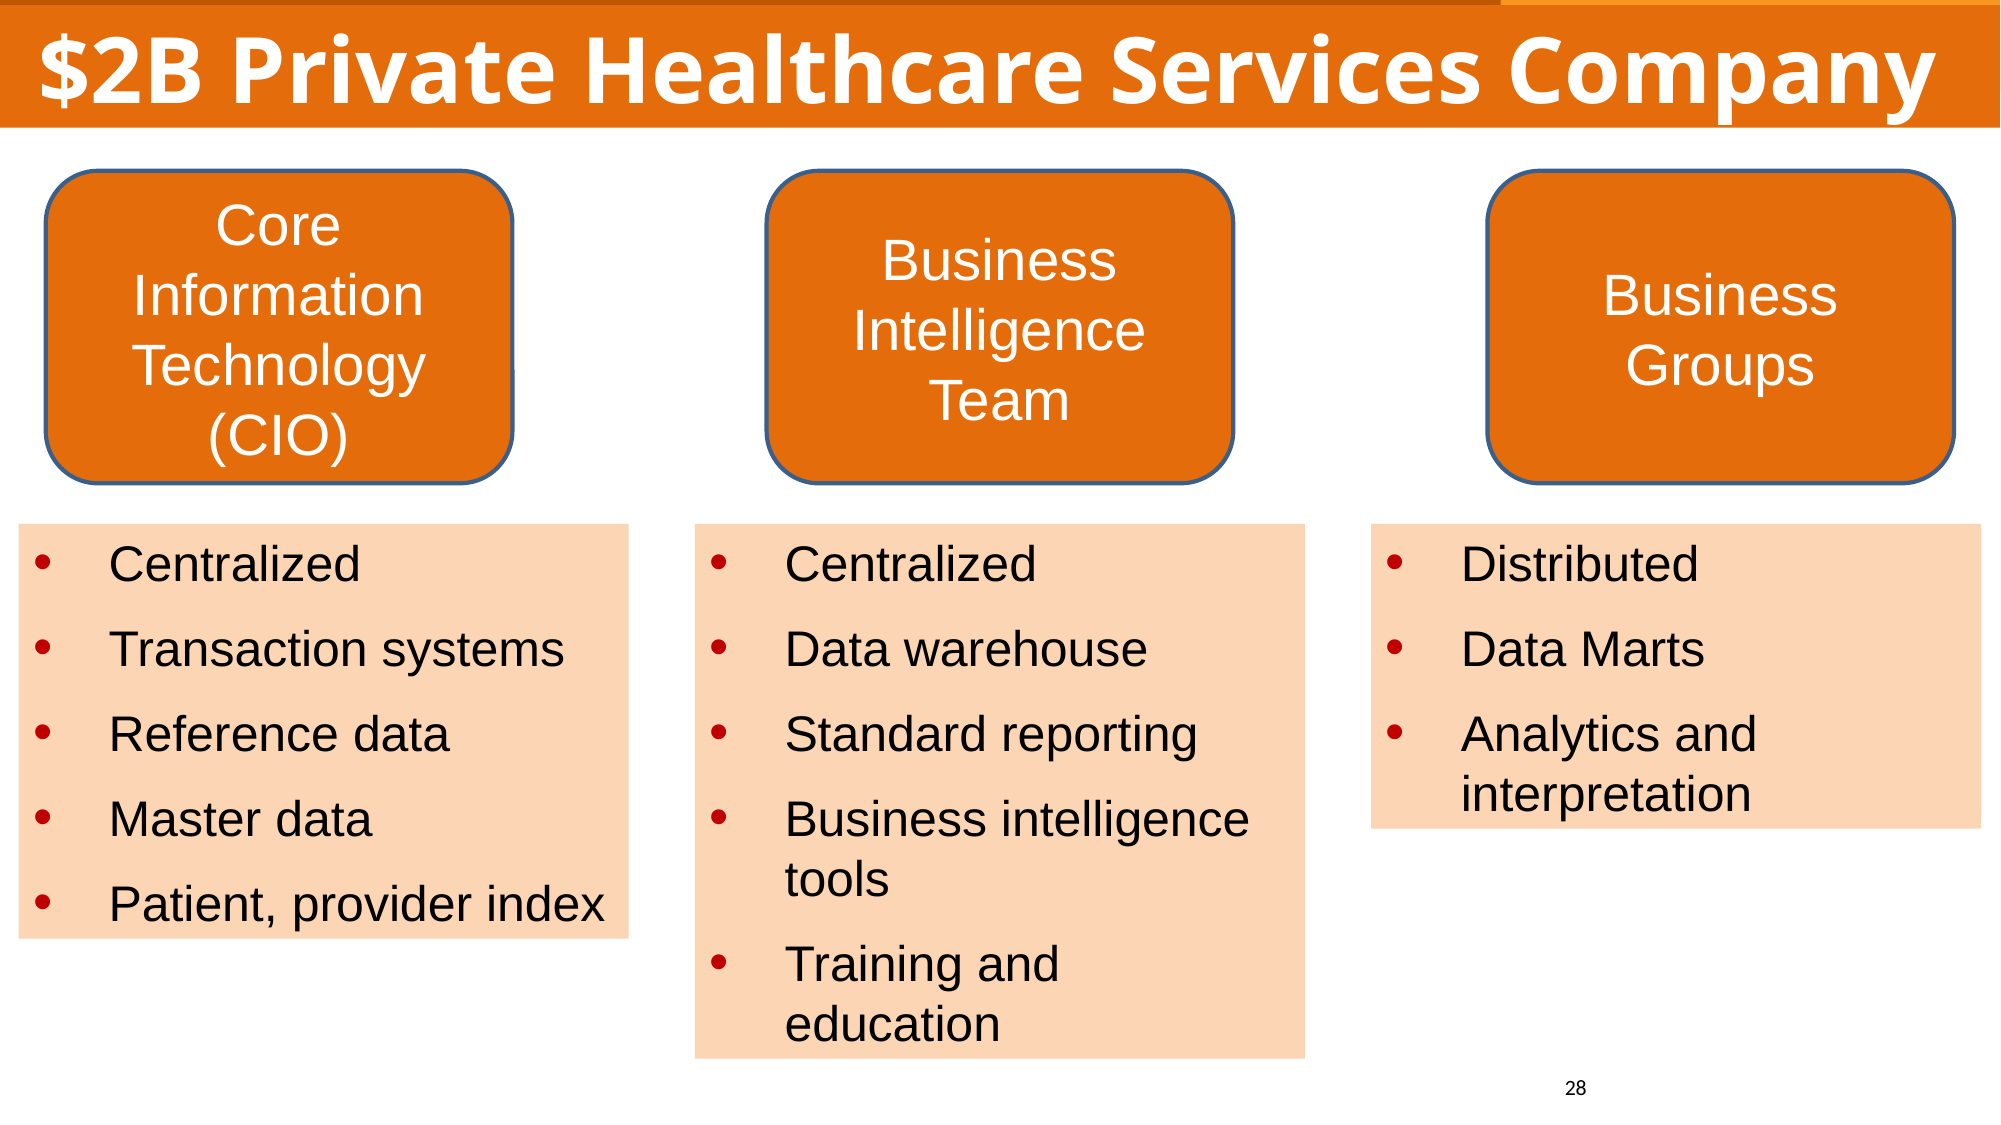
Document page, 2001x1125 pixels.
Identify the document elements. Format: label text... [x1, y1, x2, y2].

text_box $2B Private Healthcare Services Company [0, 3, 2000, 130]
slide_number 28 [1550, 1066, 2000, 1125]
text_box Centralized Transaction systems Reference data Master data Patient, provider index [18, 523, 629, 939]
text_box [45, 170, 1955, 484]
text_box Centralized Data warehouse Standard reporting Business intelligence tools Training and education [694, 523, 1305, 1059]
picture [0, 0, 2001, 1125]
text_box Distributed Data Marts Analytics and interpretation [1371, 523, 1982, 829]
